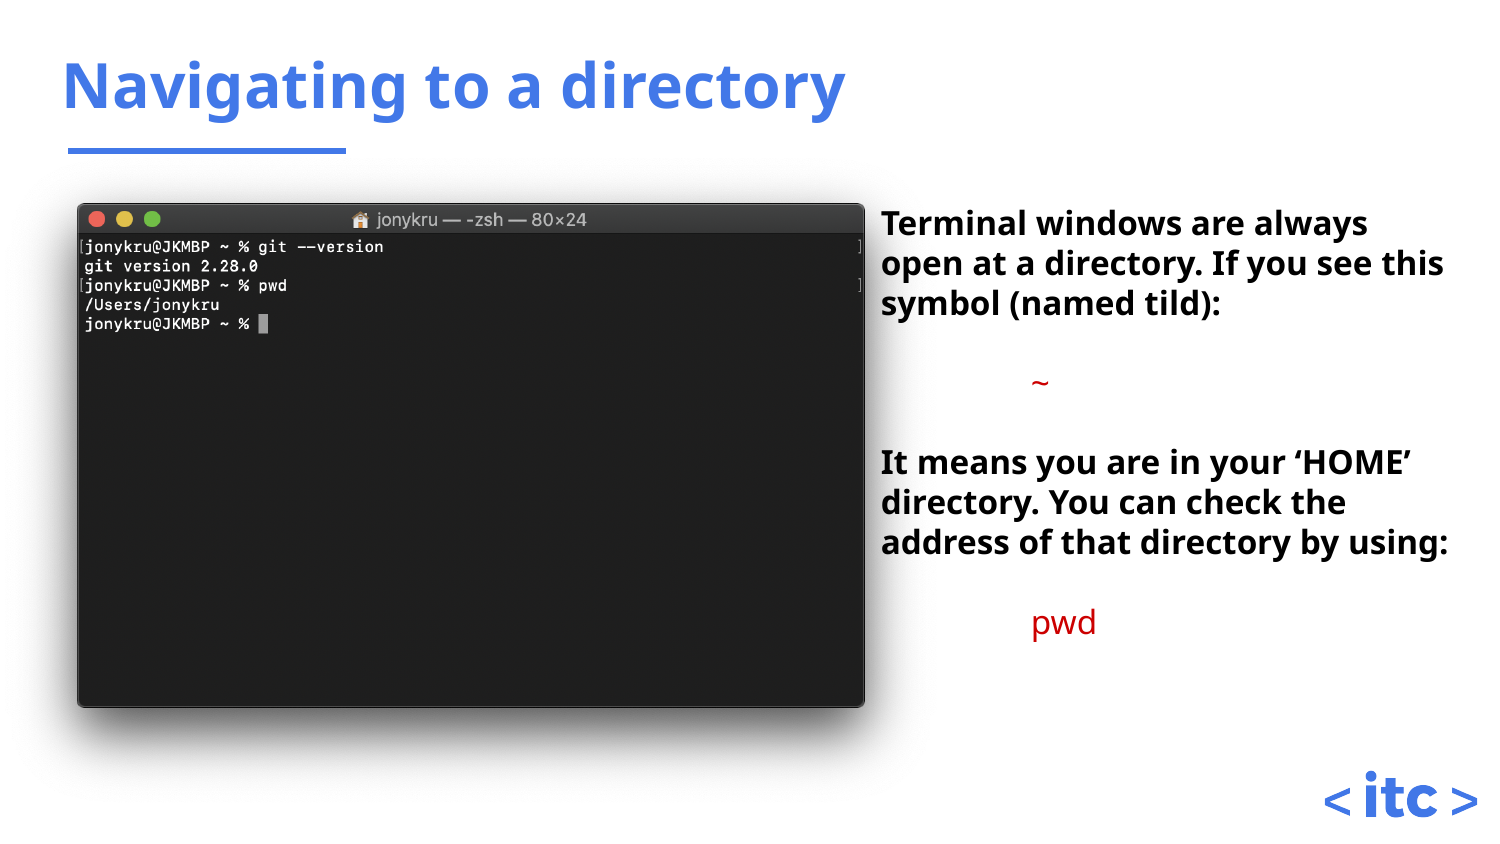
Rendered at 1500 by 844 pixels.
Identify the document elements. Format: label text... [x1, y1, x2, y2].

text_box Navigating to a directory [46, 39, 1492, 136]
picture [0, 150, 941, 810]
text_box Terminal windows are always open at a directory. If you see this symbol (named tild): ~ It means you are in your ‘HOME’ directory. You can check the address of that directory by using: pwd [938, 187, 1476, 816]
picture [1316, 759, 1485, 828]
